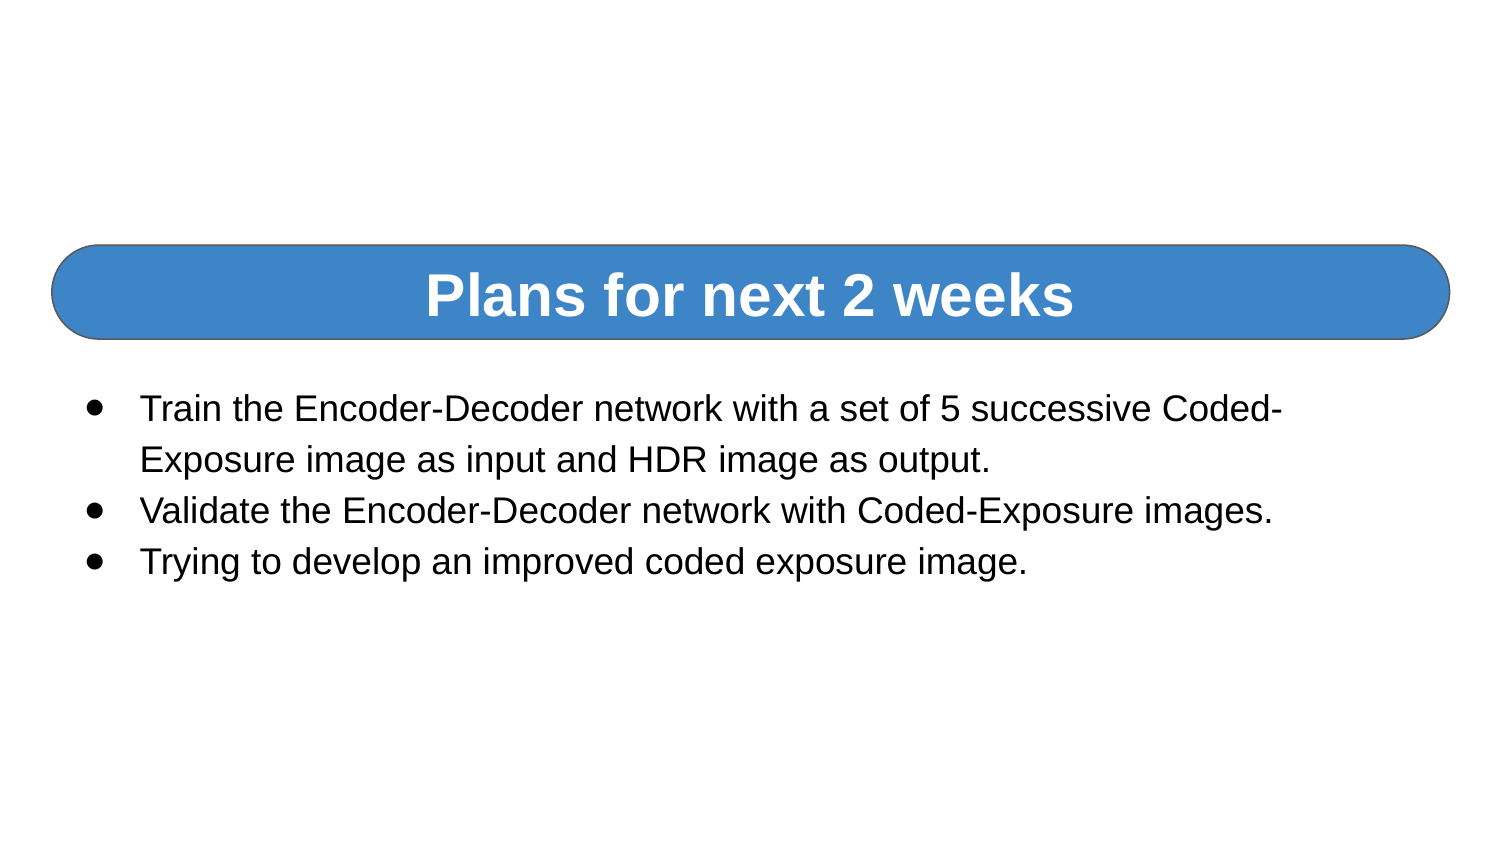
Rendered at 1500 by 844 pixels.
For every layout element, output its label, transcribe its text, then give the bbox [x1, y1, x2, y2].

list Train the Encoder-Decoder network with a set of 5 successive Coded-Exposure image as input and HDR image as output. Validate the Encoder-Decoder network with Coded-Exposure images. Trying to develop an improved coded exposure image. [50, 362, 1448, 599]
text_box Plans for next 2 weeks [51, 245, 1450, 340]
